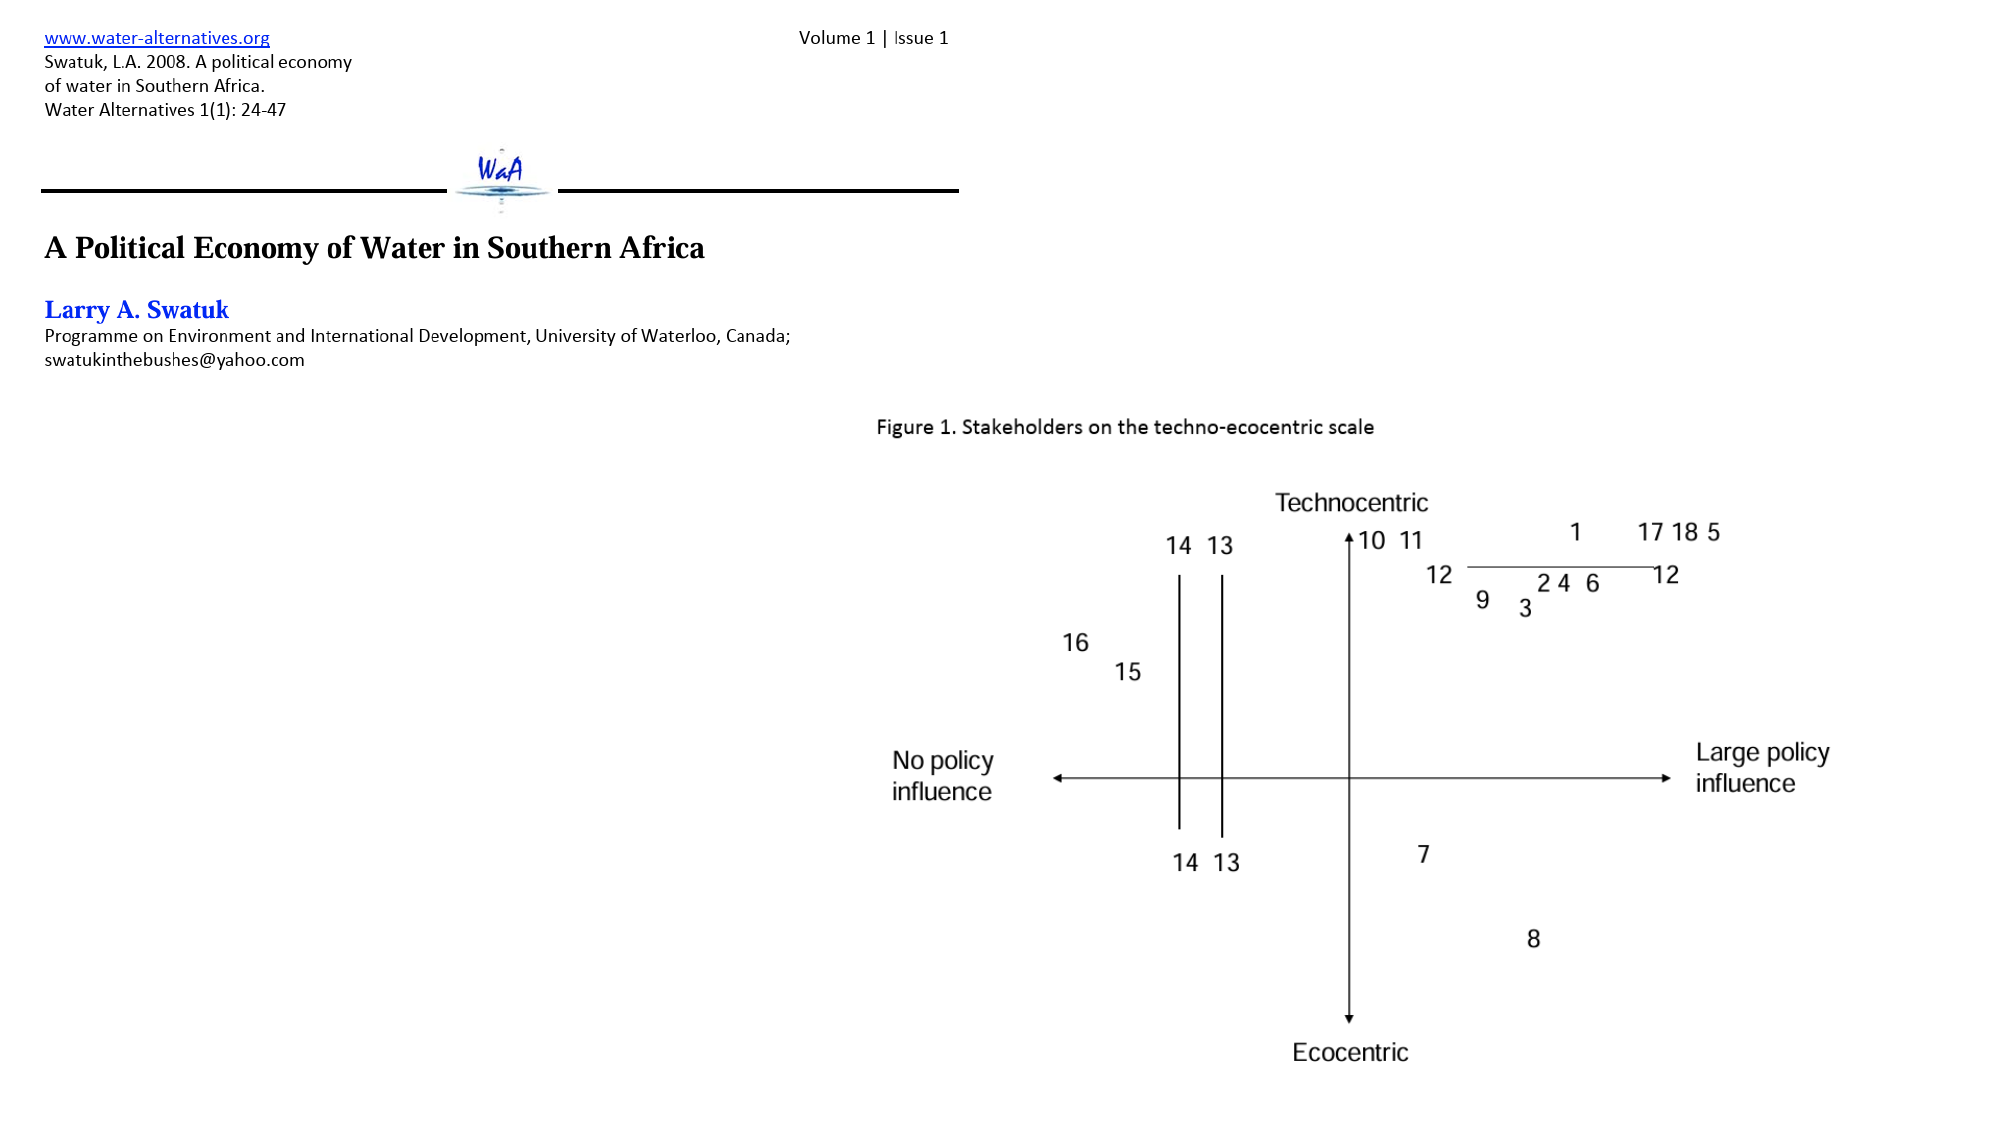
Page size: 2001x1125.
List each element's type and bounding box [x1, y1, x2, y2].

picture [806, 407, 1918, 1111]
picture [19, 14, 1001, 386]
